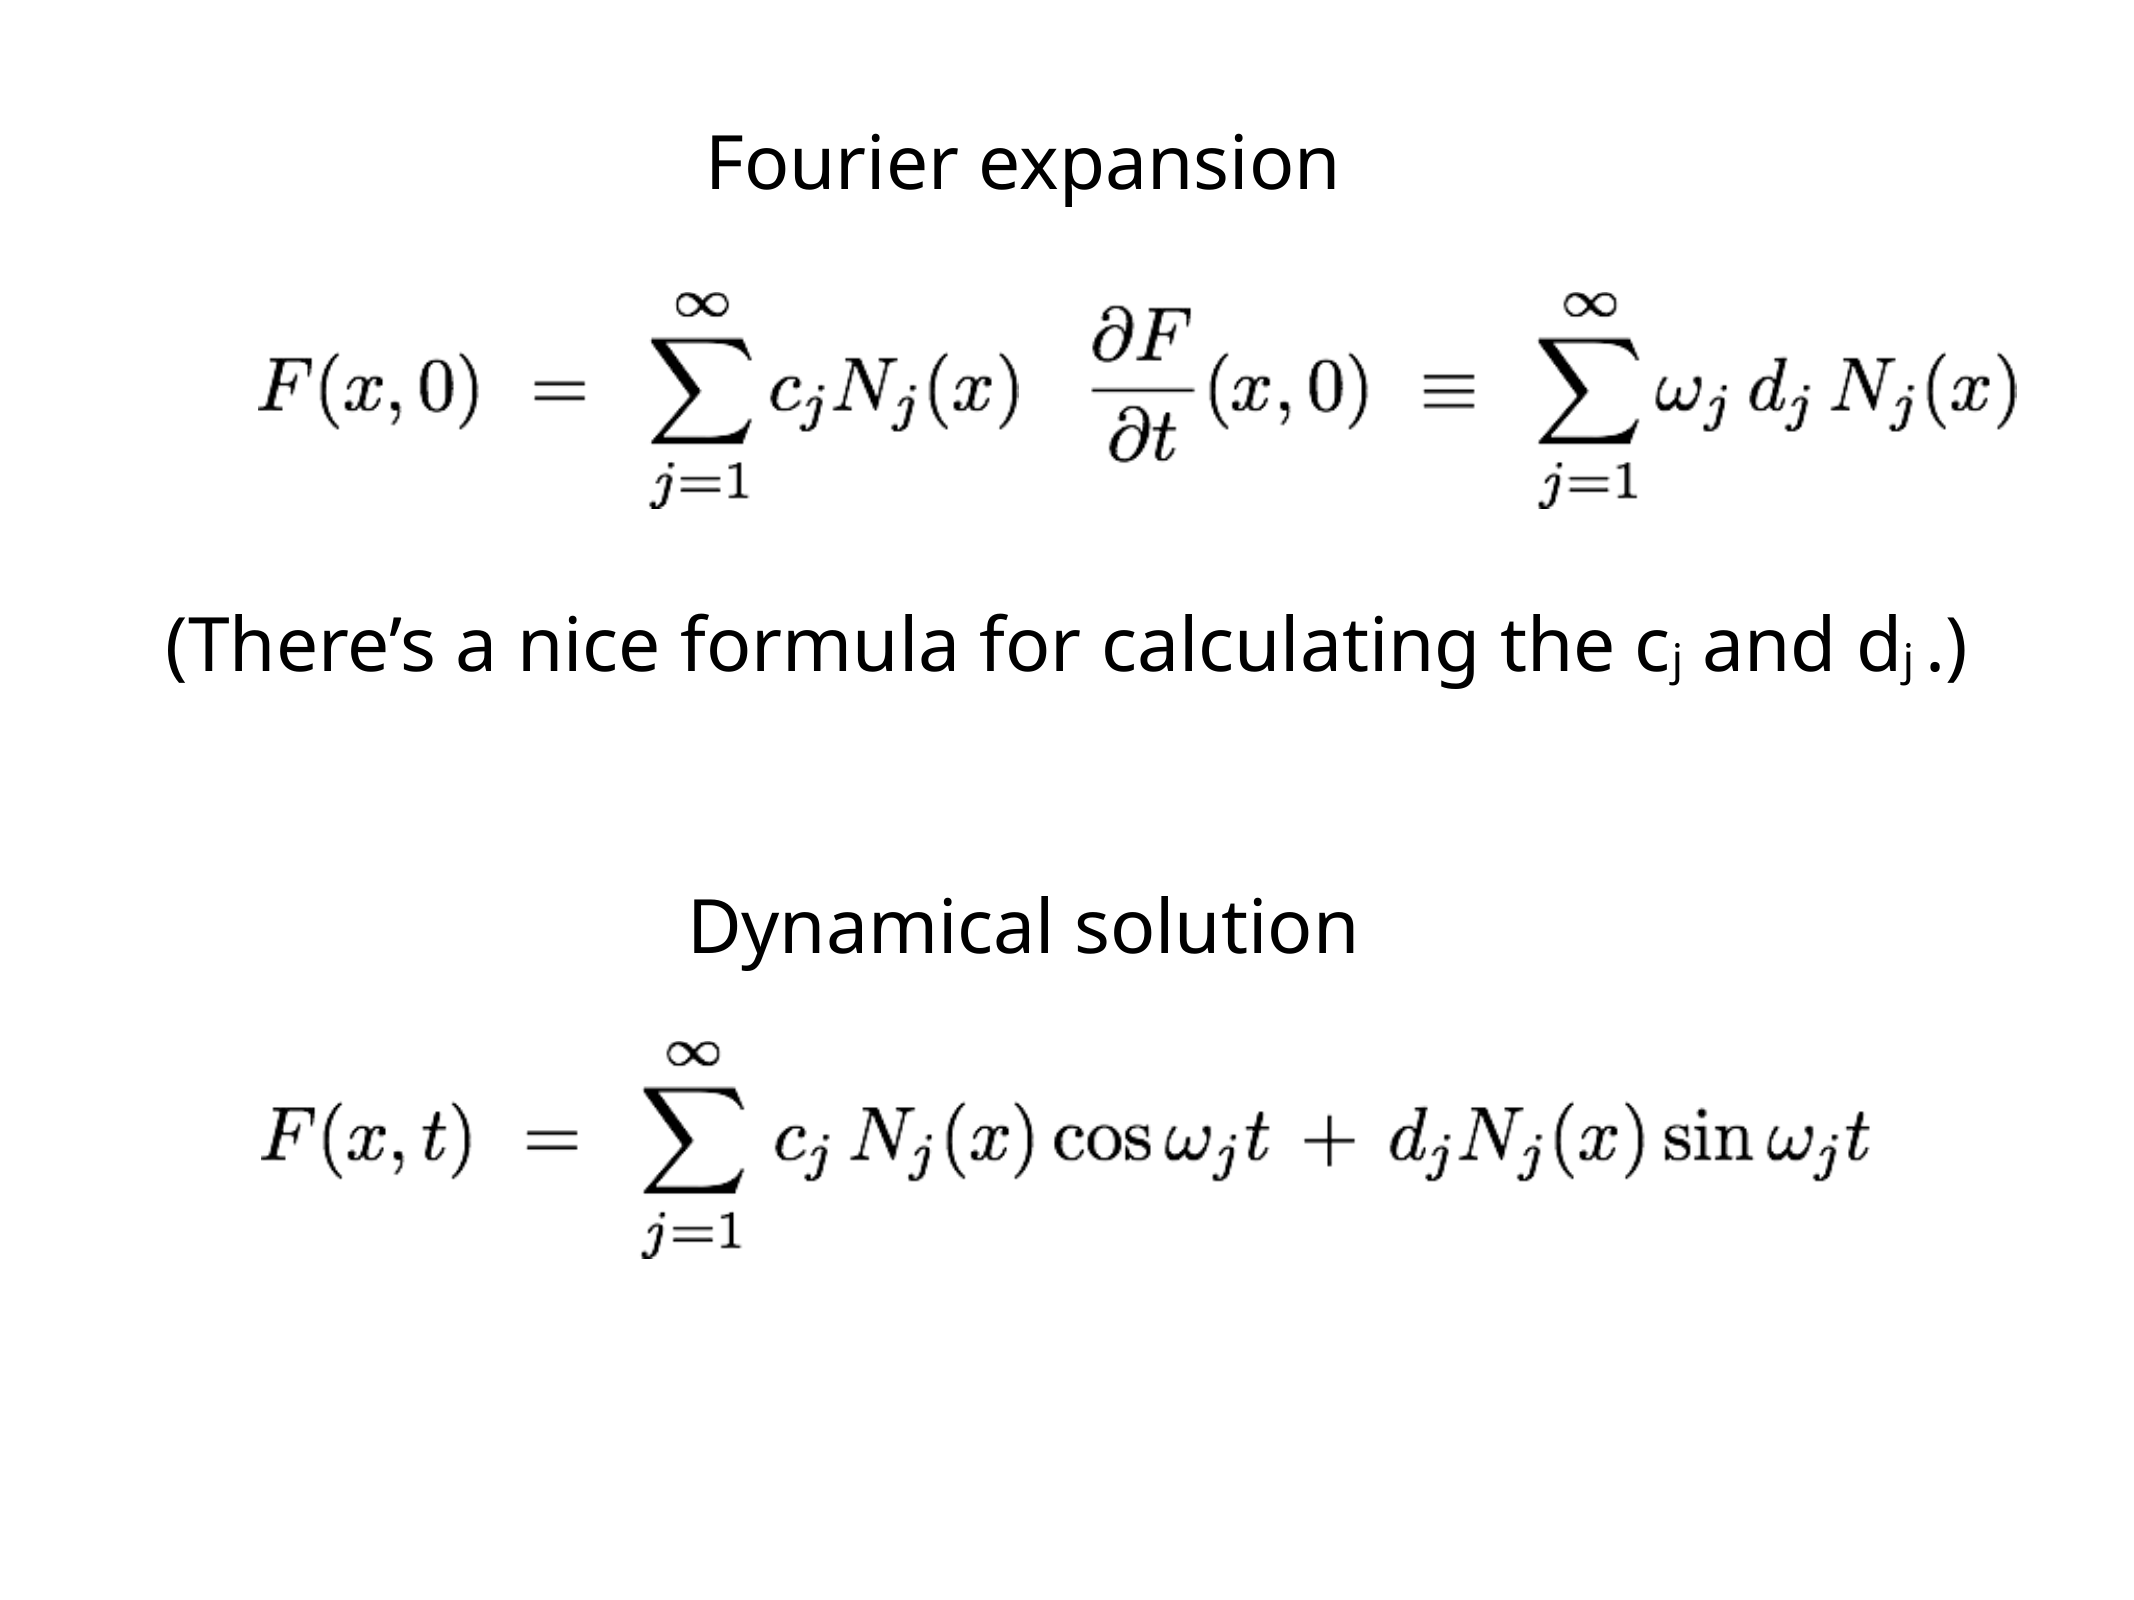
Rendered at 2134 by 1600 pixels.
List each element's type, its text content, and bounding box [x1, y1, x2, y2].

picture [261, 1041, 1873, 1259]
text_box Dynamical solution [678, 870, 1368, 978]
picture [258, 291, 1020, 510]
picture [1090, 291, 2017, 510]
text_box Fourier expansion [697, 105, 1350, 213]
text_box (There’s a nice formula for calculating the cj and dj .) [157, 588, 1977, 696]
